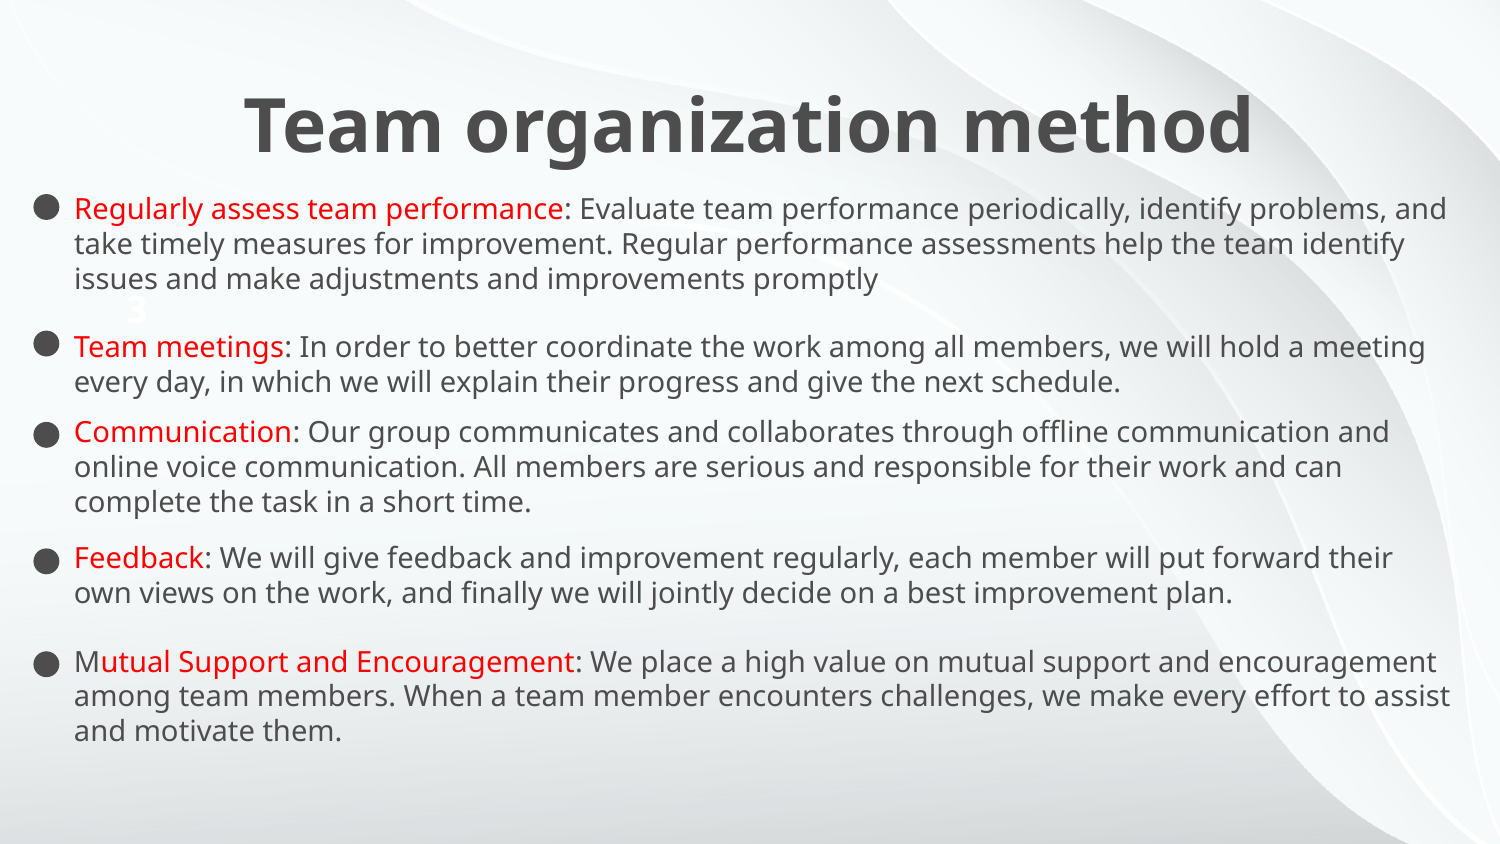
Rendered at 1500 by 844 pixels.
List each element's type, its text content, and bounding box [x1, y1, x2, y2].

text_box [33, 183, 1500, 407]
text_box Team organization method [92, 70, 1407, 183]
text_box [32, 420, 61, 449]
text_box [32, 547, 61, 576]
text_box Communication: Our group communicates and collaborates through offline communication and online voice communication. All members are serious and responsible for their work and can complete the task in a short time. [59, 407, 1467, 526]
text_box Feedback: We will give feedback and improvement regularly, each member will put forward their own views on the work, and finally we will jointly decide on a best improvement plan. [59, 532, 1467, 618]
text_box Mutual Support and Encouragement: We place a high value on mutual support and encouragement among team members. When a team member encounters challenges, we make every effort to assist and motivate them. [59, 635, 1467, 756]
text_box [32, 650, 61, 679]
picture [0, 0, 1500, 844]
